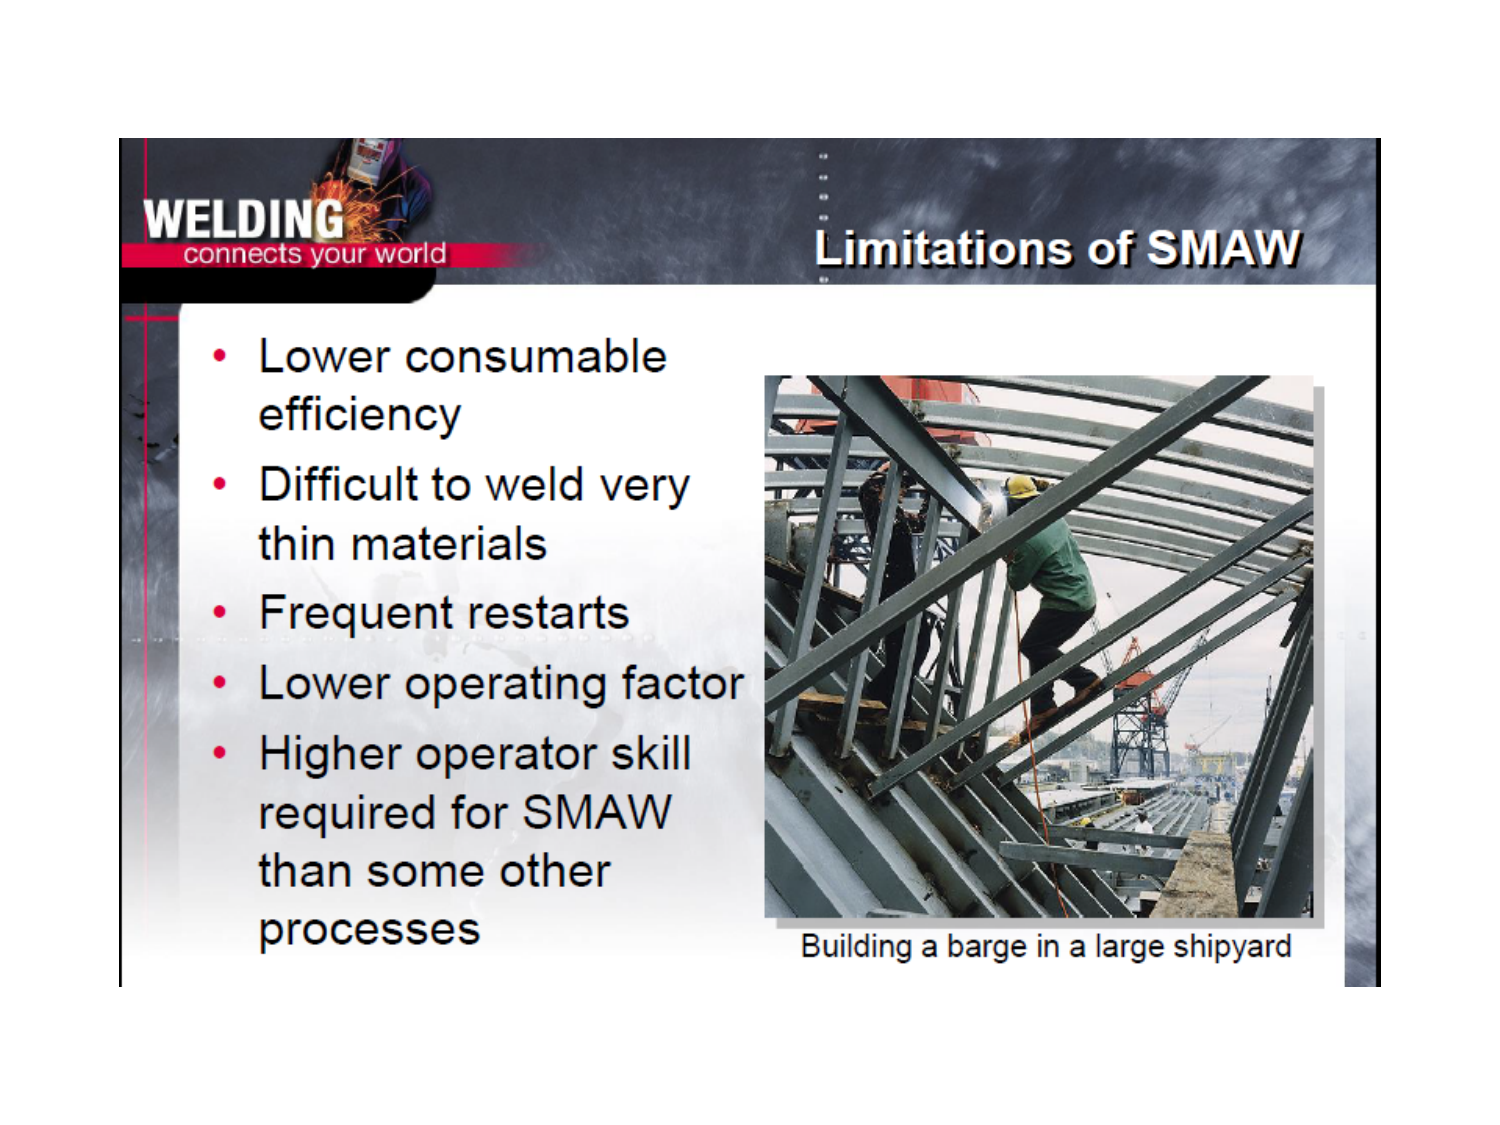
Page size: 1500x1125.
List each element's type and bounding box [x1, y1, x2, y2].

picture [119, 138, 1381, 987]
